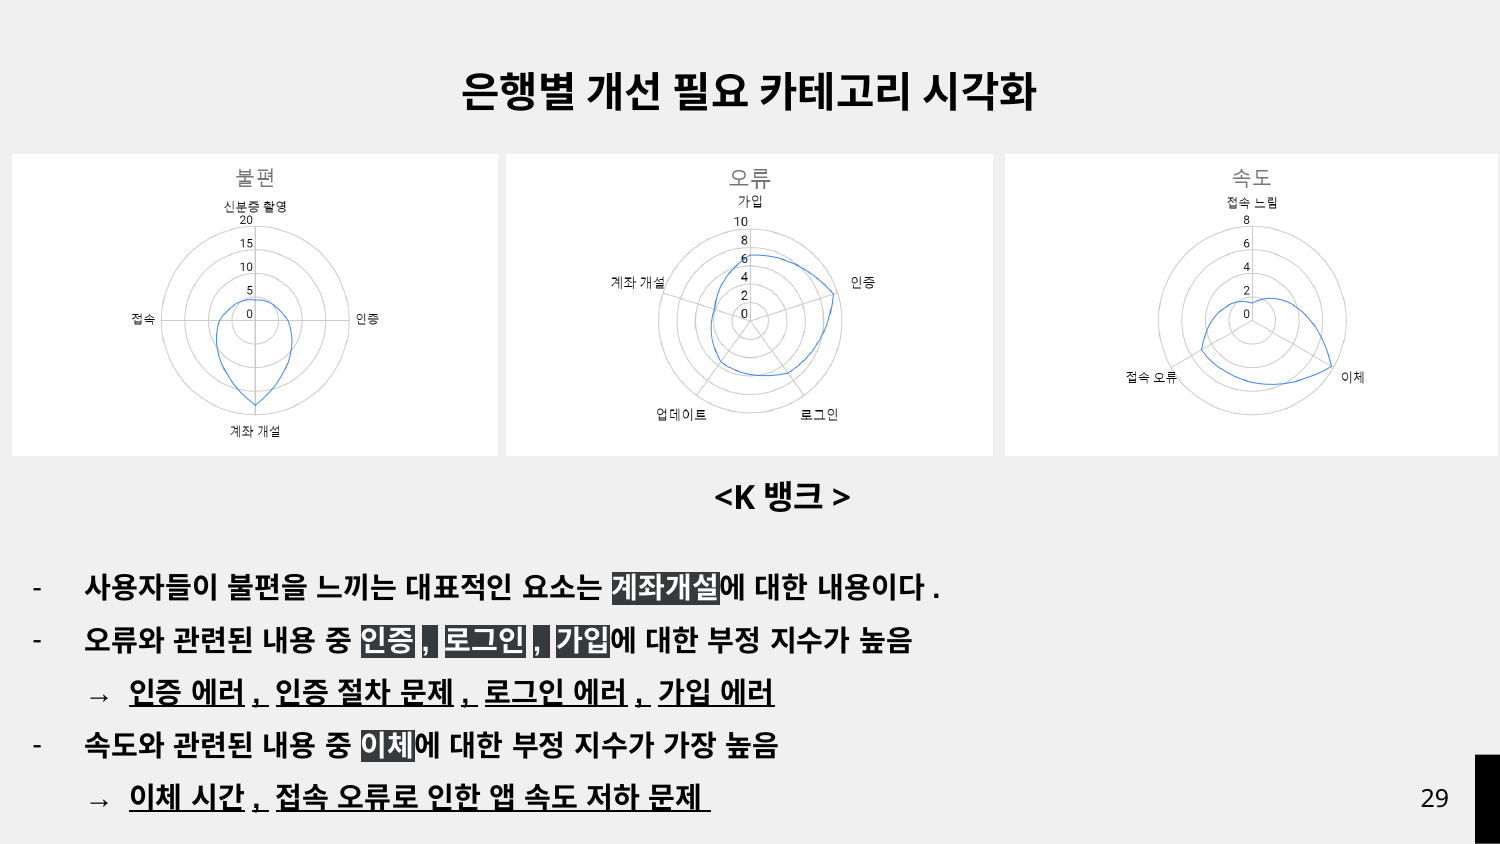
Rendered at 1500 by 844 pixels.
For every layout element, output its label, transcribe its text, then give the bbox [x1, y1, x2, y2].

picture [12, 154, 499, 456]
text_box 사용자들이 불편을 느끼는 대표적인 요소는 계좌개설에 대한 내용이다. 오류와 관련된 내용 중 인증, 로그인, 가입에 대한 부정 지수가 높음 → 인증 에러, 인증 절차 문제, 로그인 에러, 가입 에러 속도와 관련된 내용 중 이체에 대한 부정 지수가 가장 높음 → 이체 시간, 접속 오류로 인한 앱 속도 저하 문제 [0, 537, 1500, 830]
picture [506, 154, 994, 456]
text_box <K뱅크> [626, 480, 939, 513]
text_box 은행별 개선 필요 카테고리 시각화 [398, 51, 1102, 130]
picture [1005, 154, 1499, 456]
